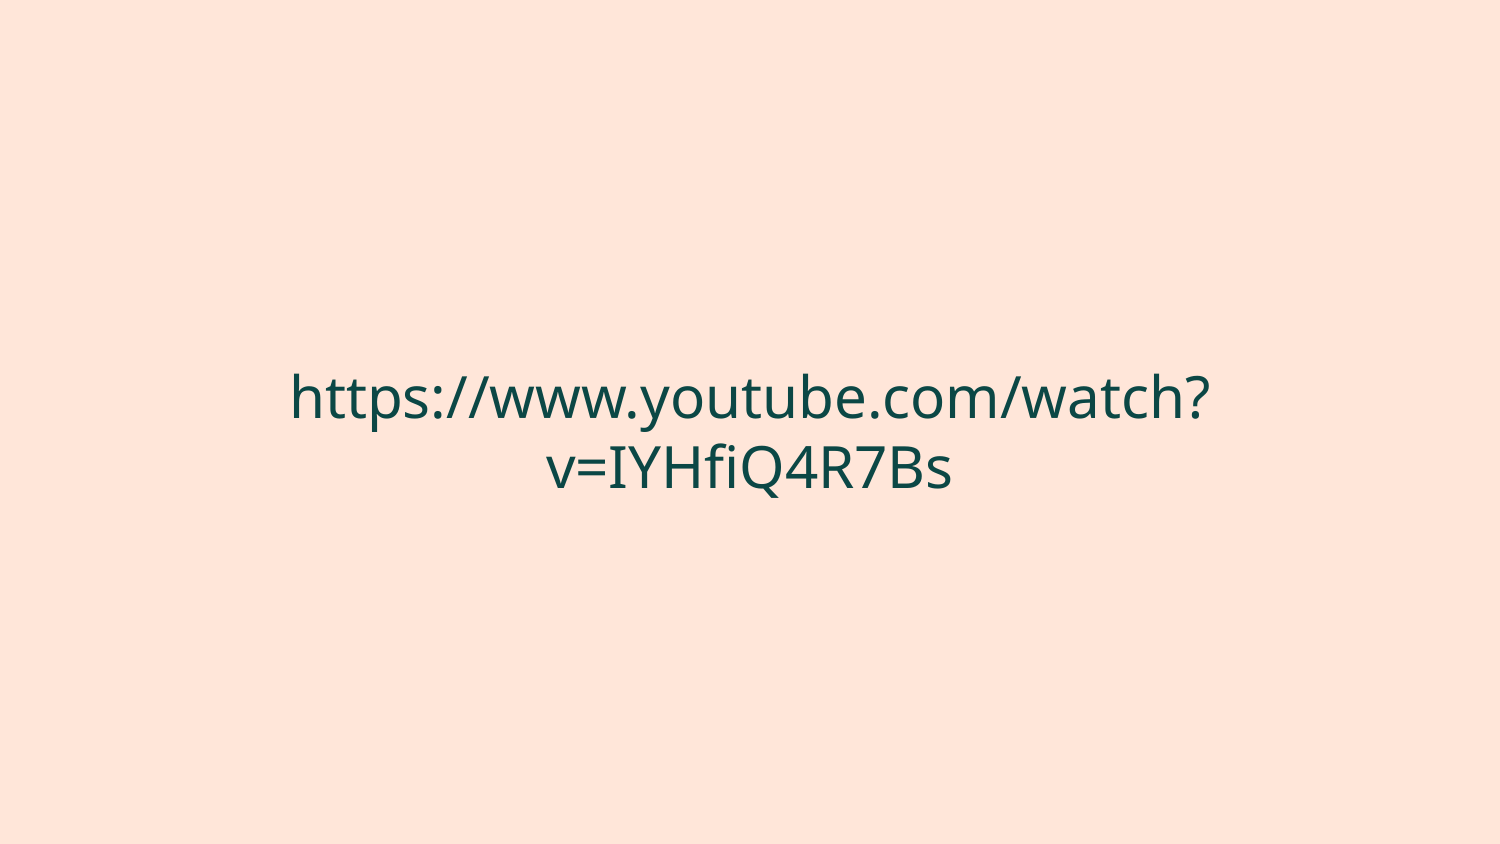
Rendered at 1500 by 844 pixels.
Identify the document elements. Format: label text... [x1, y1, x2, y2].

title https://www.youtube.com/watch?v=IYHfiQ4R7Bs [116, 345, 1383, 440]
